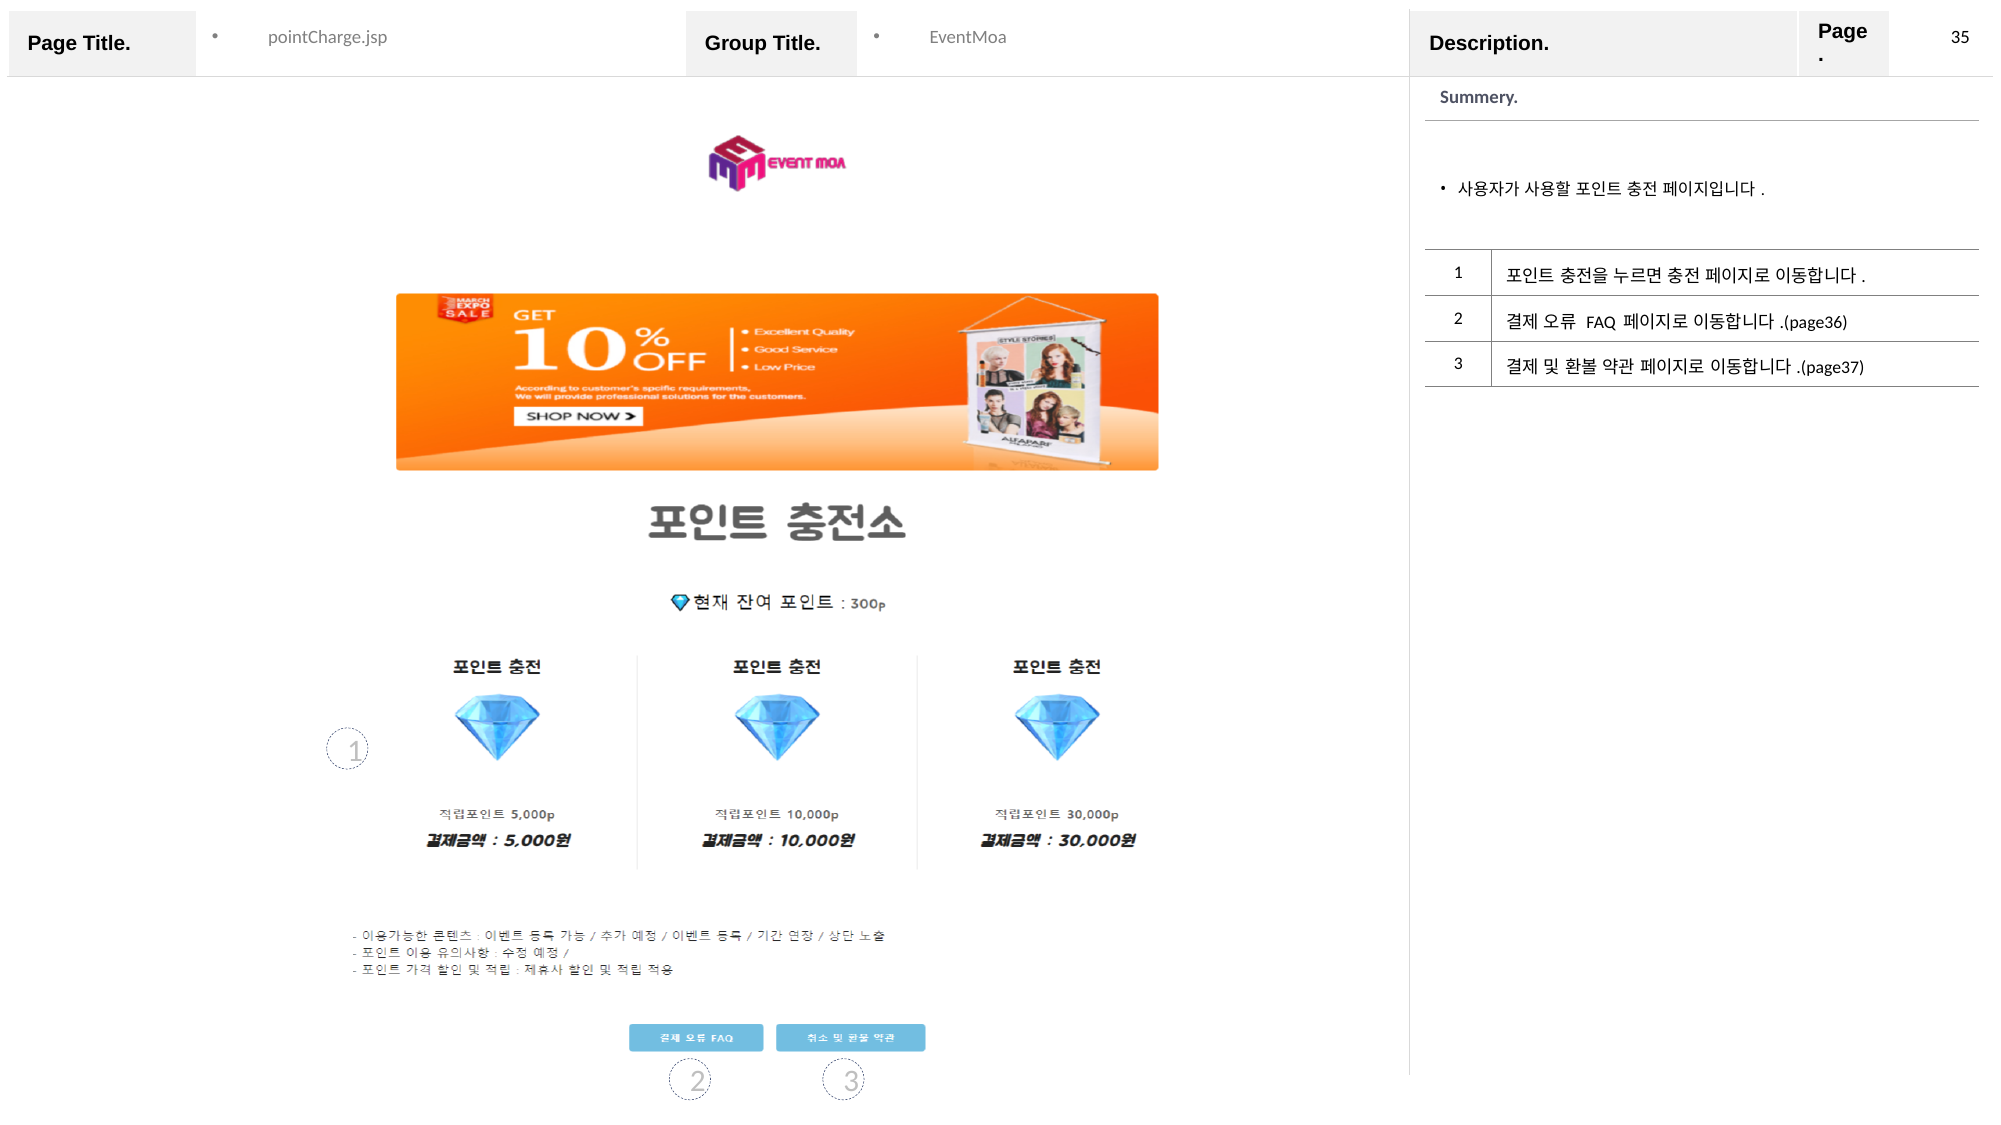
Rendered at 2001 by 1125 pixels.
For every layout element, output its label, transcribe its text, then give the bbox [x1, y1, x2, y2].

text_box 3 [825, 1092, 862, 1102]
list EventMoa [858, 18, 1405, 55]
table_cell 결제 오류 FAQ 페이지로 이동합니다.(page36) [1492, 296, 1979, 341]
text_box 2 [671, 1092, 708, 1102]
table_cell 결제 및 환볼 약관 페이지로 이동합니다.(page37) [1492, 342, 1979, 386]
table_header Summery. [1425, 78, 1979, 120]
table_cell 포인트 충전을 누르면 충전 페이지로 이동합니다. [1492, 250, 1979, 295]
list pointCharge.jsp [196, 18, 684, 55]
table_cell 1 [1425, 250, 1491, 295]
table_cell 사용자가 사용할 포인트 충전 페이지입니다. [1425, 121, 1979, 249]
table_cell 2 [1425, 296, 1491, 341]
text_box 35 [1936, 17, 1985, 55]
table_cell 3 [1425, 342, 1491, 386]
picture [353, 82, 1225, 1083]
text_box 1 [325, 726, 347, 771]
